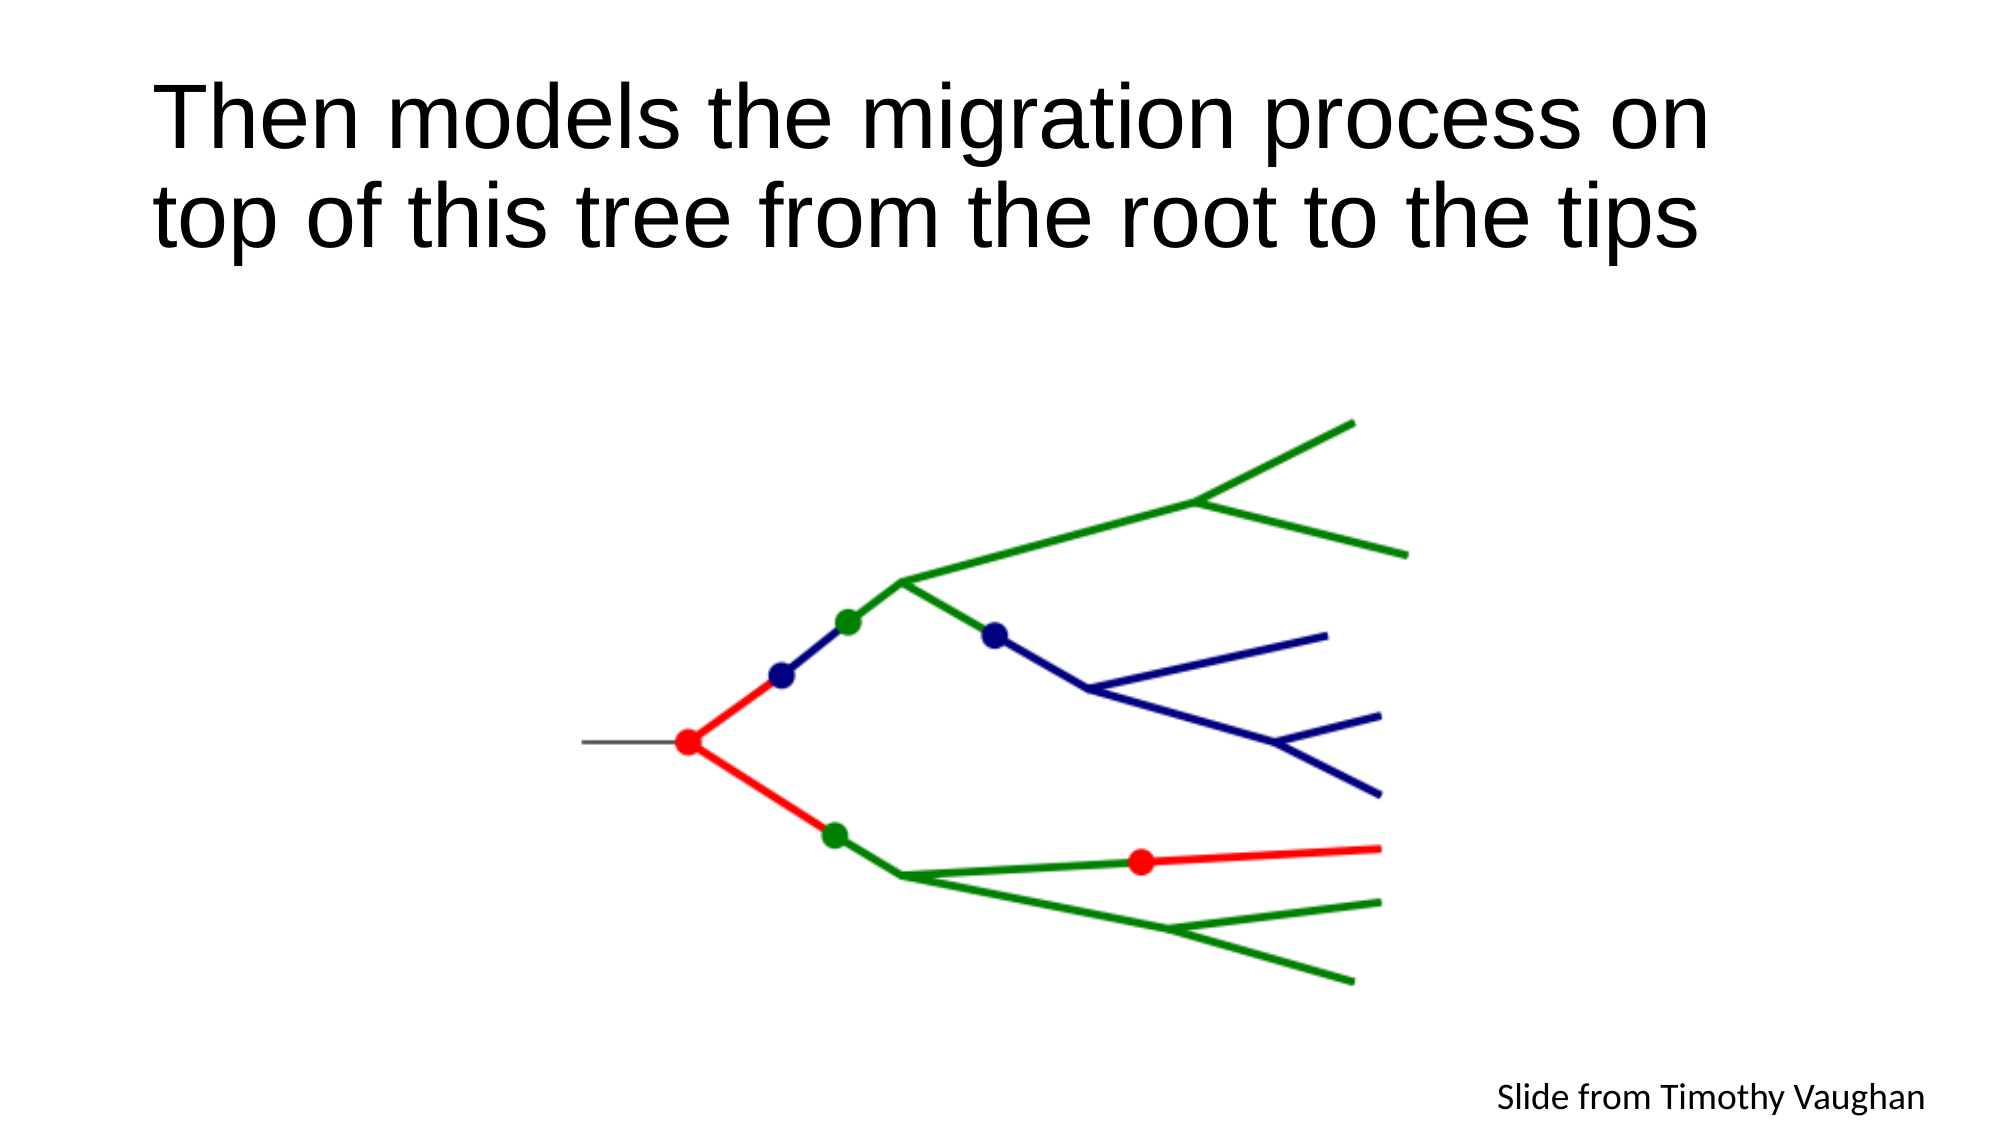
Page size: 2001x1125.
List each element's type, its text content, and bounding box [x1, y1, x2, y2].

text_box Slide from Timothy Vaughan [1482, 1064, 2000, 1125]
title Then models the migration process on top of this tree from the root to the tips [137, 59, 1863, 278]
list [499, 277, 1501, 1028]
